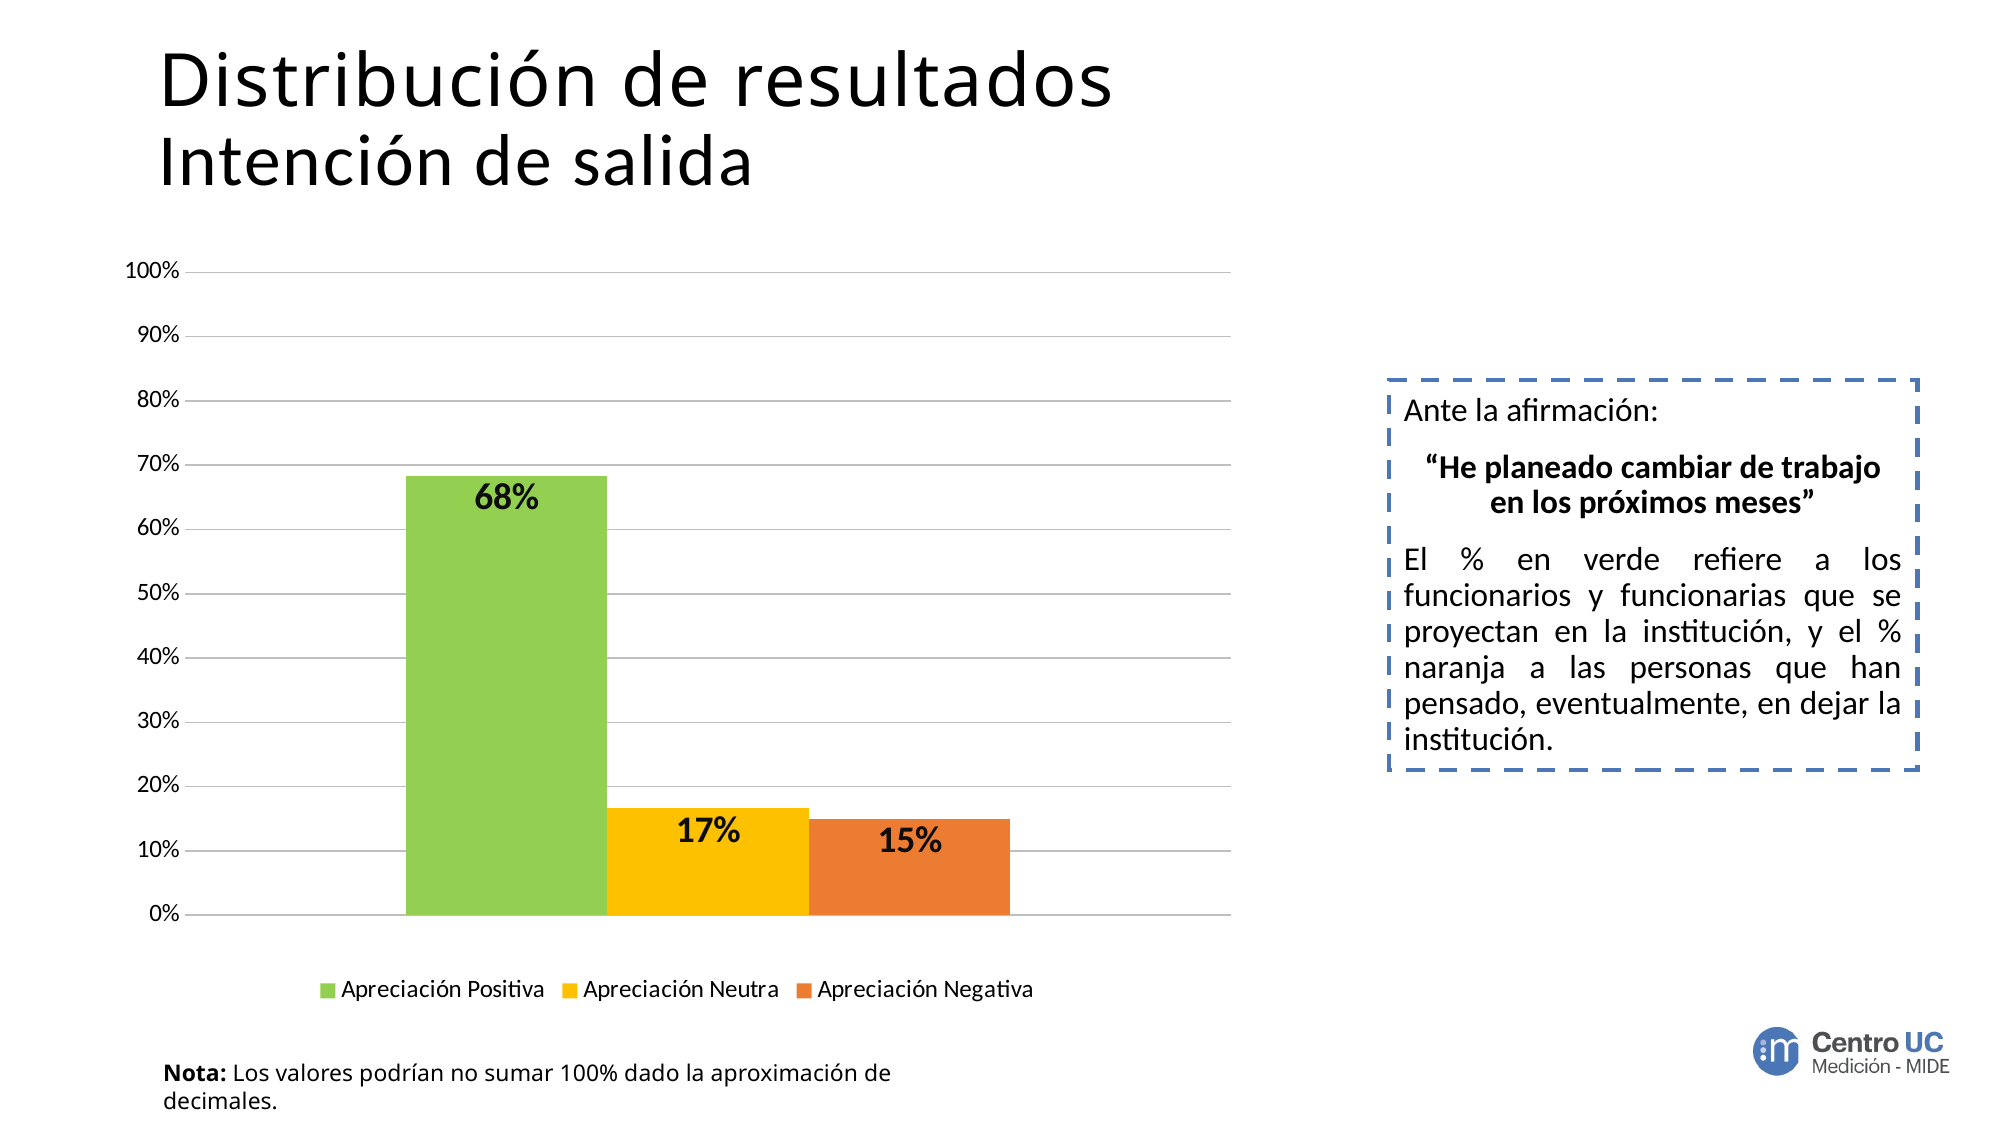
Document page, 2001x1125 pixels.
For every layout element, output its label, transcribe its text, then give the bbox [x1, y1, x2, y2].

text_box Nota: Los valores podrían no sumar 100% dado la aproximación de decimales. [148, 1051, 979, 1122]
picture [1753, 1025, 1951, 1077]
title Distribución de resultados Intención de salida [158, 42, 1352, 203]
chart [101, 244, 1254, 1010]
text_box [1388, 379, 1918, 771]
